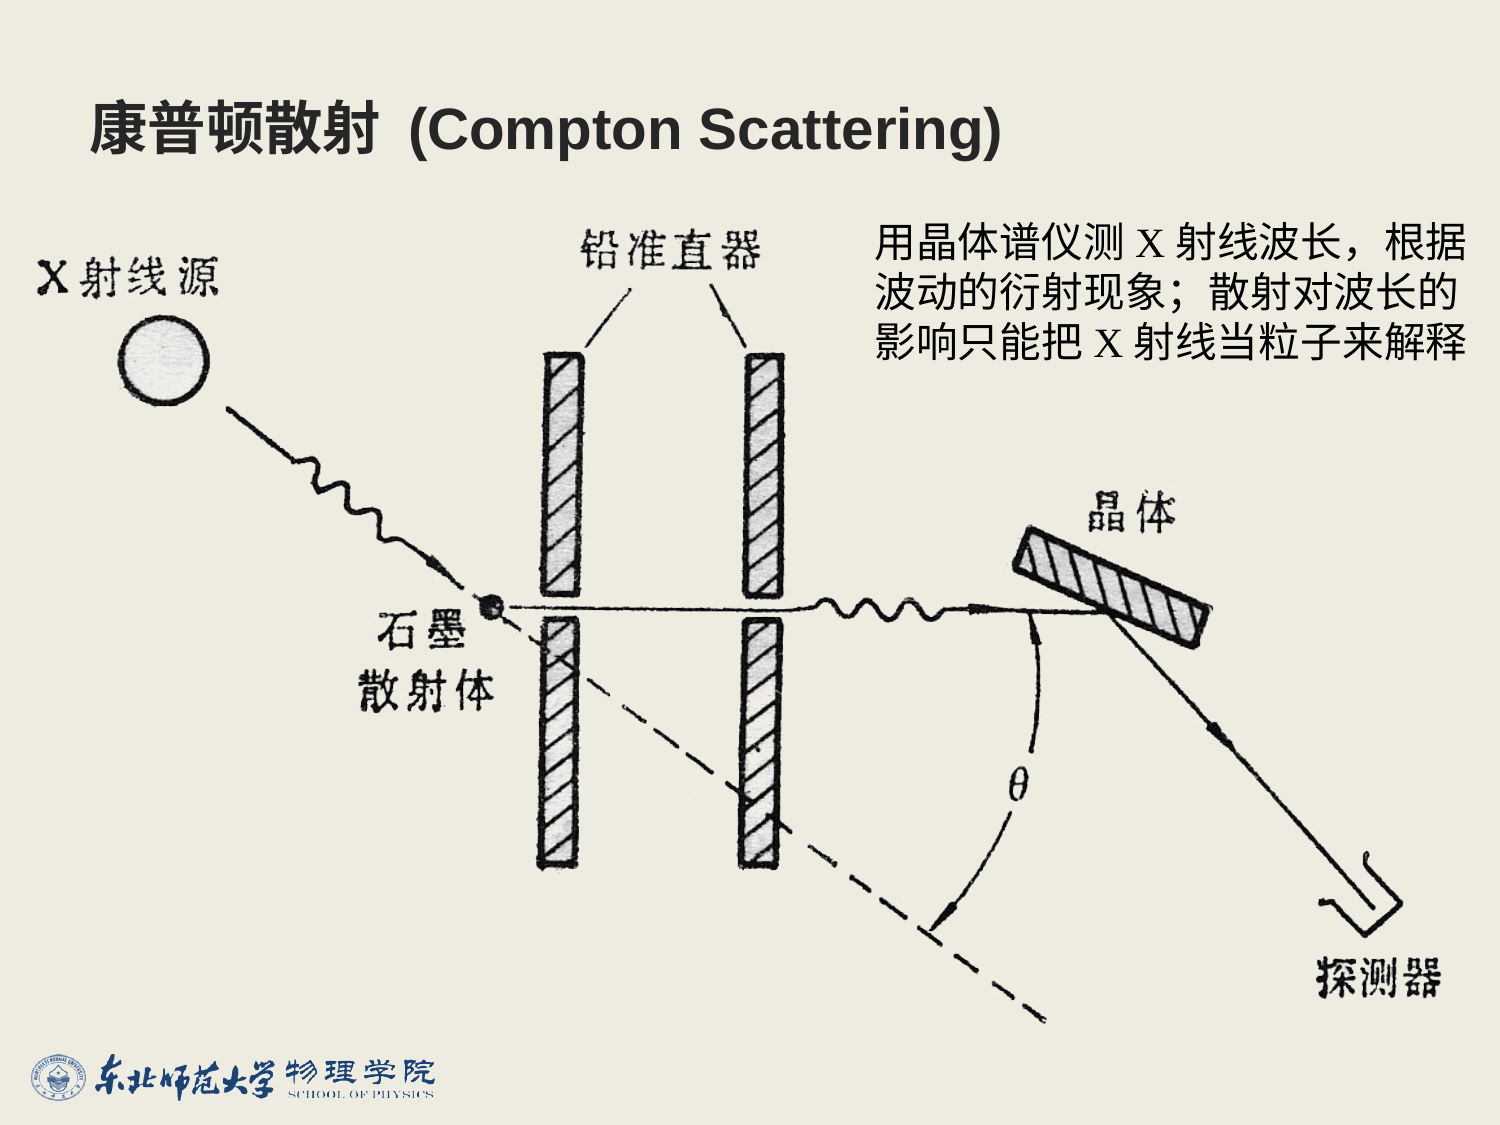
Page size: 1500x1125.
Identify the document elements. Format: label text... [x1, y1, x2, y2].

picture [0, 184, 1499, 1101]
title 康普顿散射 (Compton Scattering) [75, 45, 1425, 183]
